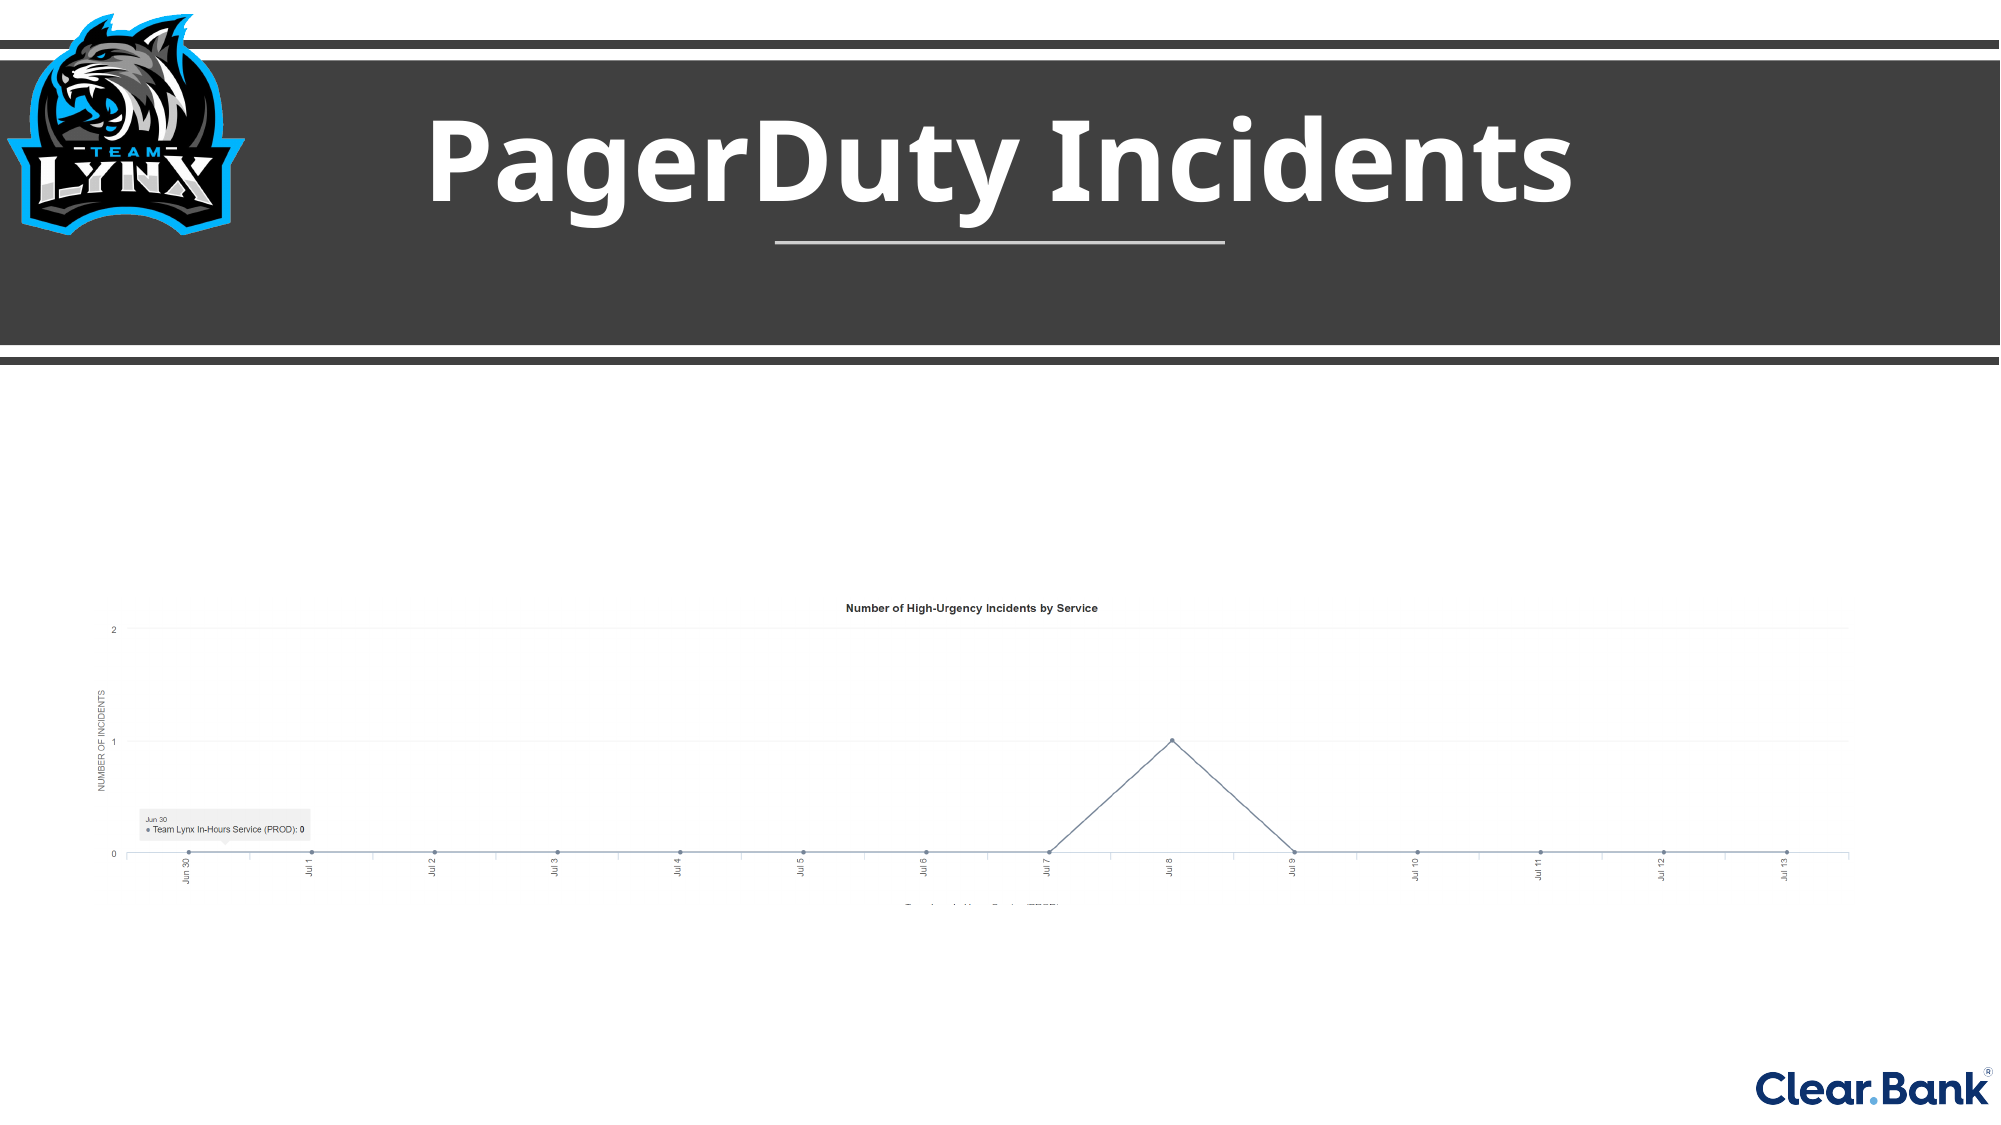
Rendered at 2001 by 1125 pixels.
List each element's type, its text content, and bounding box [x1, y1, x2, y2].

picture [0, 0, 252, 247]
picture [1756, 1067, 1993, 1105]
text_box [0, 59, 2000, 346]
text_box PagerDuty Incidents [252, 80, 1914, 233]
picture [94, 597, 1855, 905]
